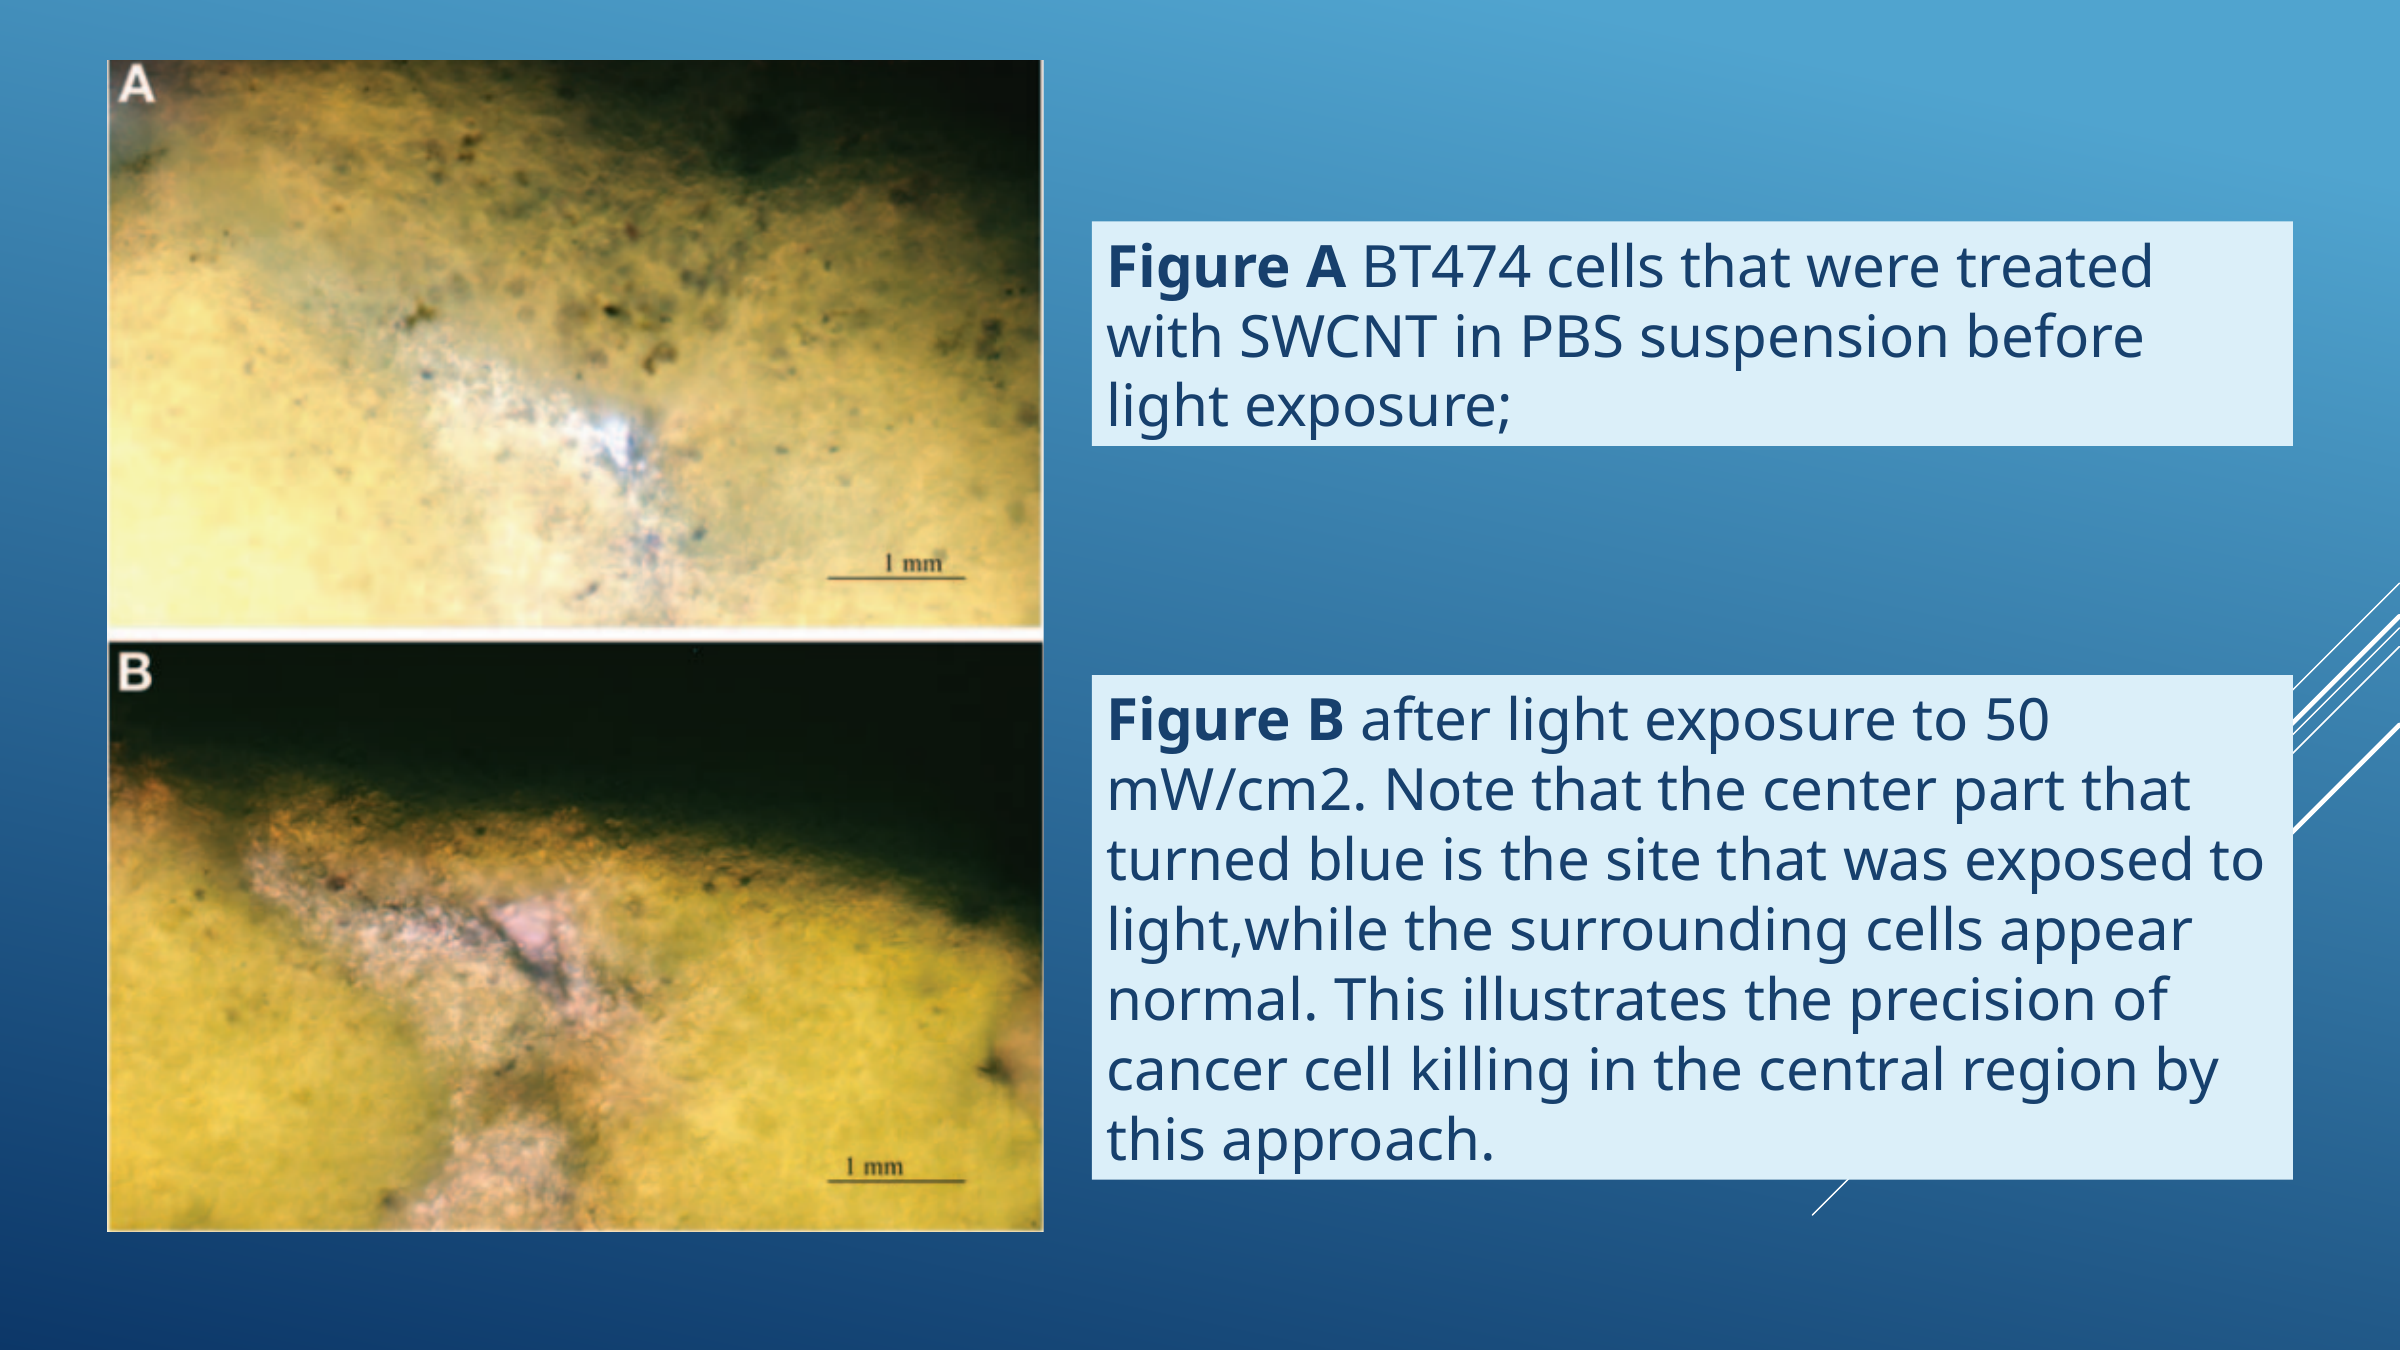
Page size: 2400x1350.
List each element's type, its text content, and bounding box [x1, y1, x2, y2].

text_box Figure B after light exposure to 50 mW/cm2. Note that the center part that turned blue is the site that was exposed to light,while the surrounding cells appear normal. This illustrates the precision of cancer cell killing in the central region by this approach. [1091, 675, 2293, 1180]
picture [106, 59, 1044, 1232]
text_box Figure A BT474 cells that were treated with SWCNT in PBS suspension before light exposure; [1091, 221, 2293, 446]
